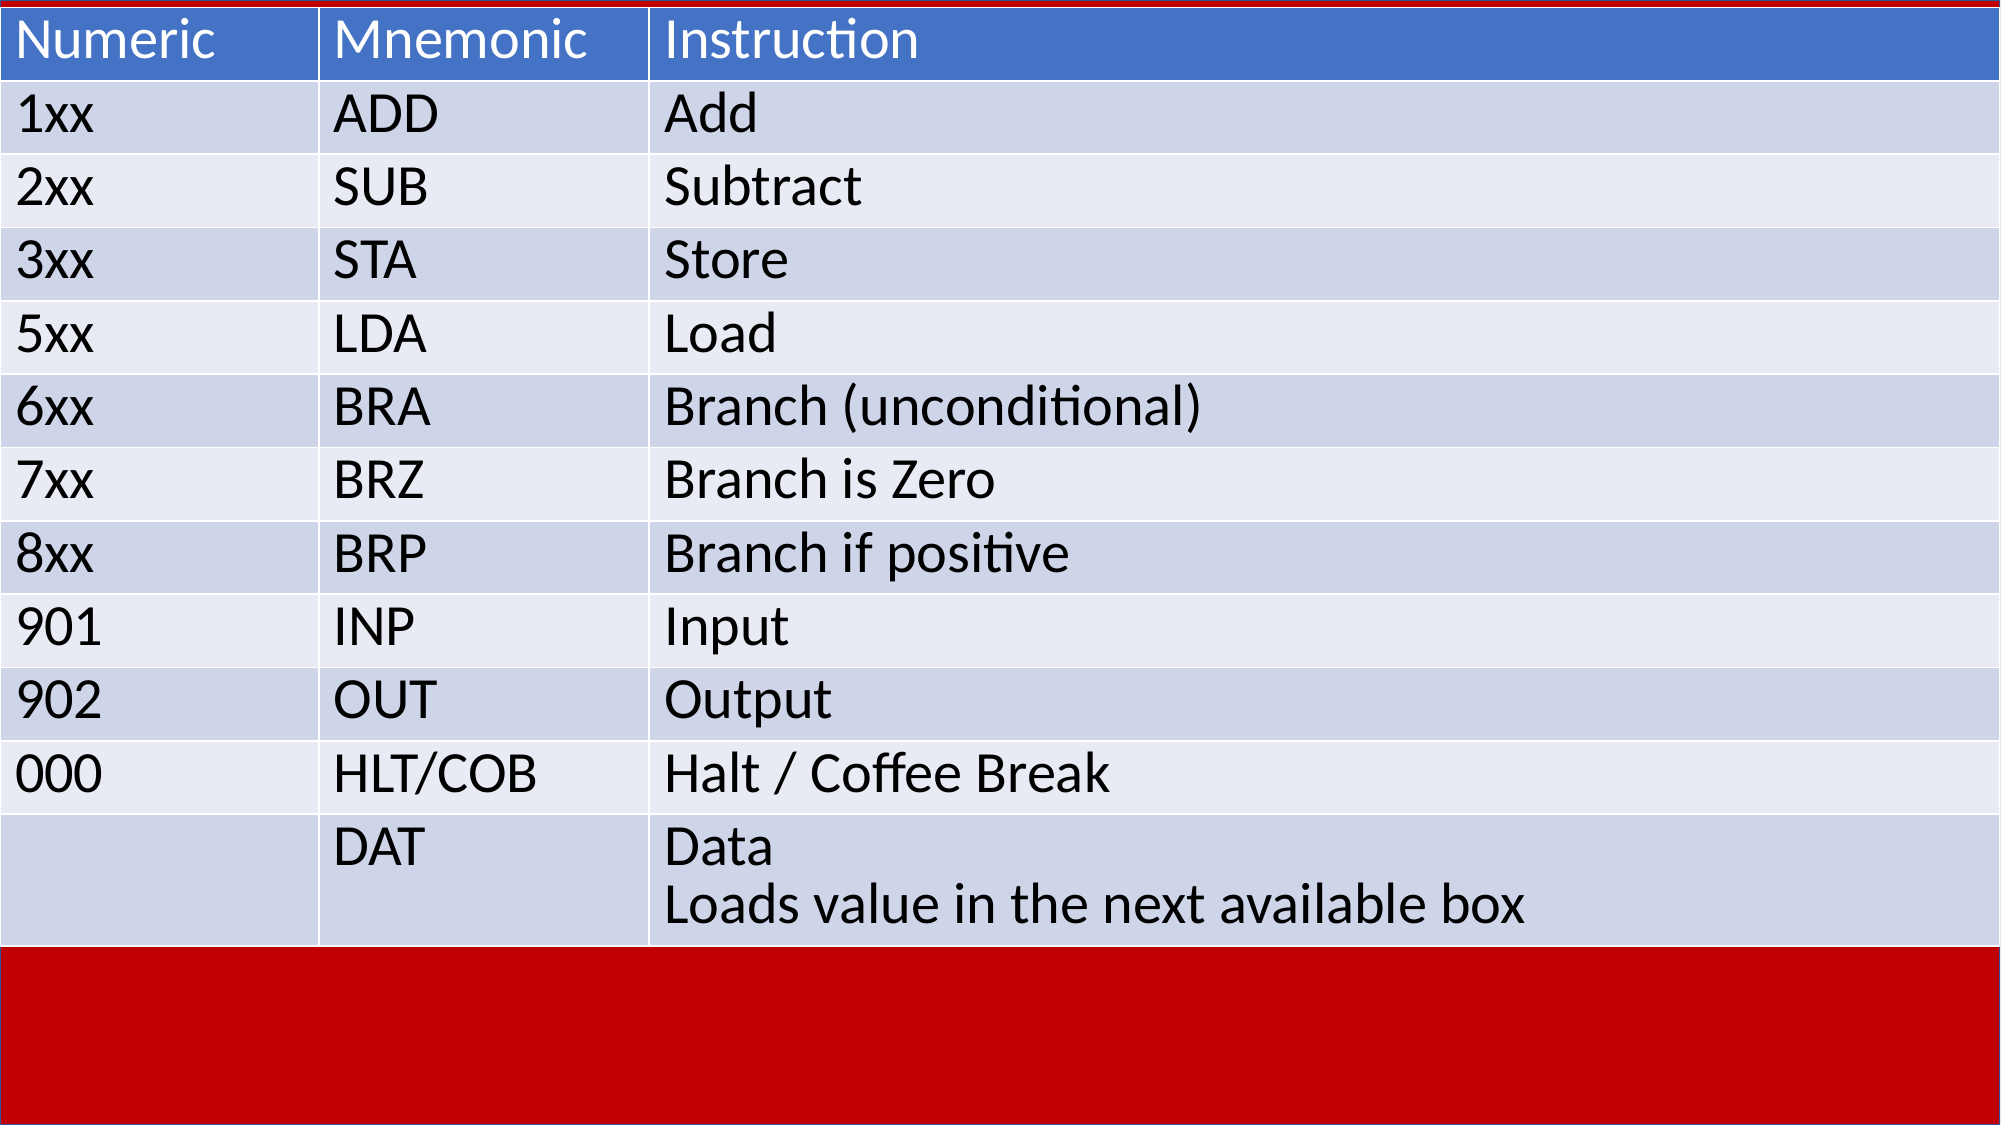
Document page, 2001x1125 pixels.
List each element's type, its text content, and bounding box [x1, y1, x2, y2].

table_cell BRA [320, 375, 648, 447]
table_cell [1, 815, 318, 945]
table_cell 7xx [1, 448, 318, 520]
table_cell BRZ [320, 448, 648, 520]
table_cell Branch is Zero [650, 448, 1999, 520]
table_cell 2xx [1, 155, 318, 227]
table_cell ADD [320, 82, 648, 153]
table_cell Input [650, 595, 1999, 667]
table_cell 6xx [1, 375, 318, 447]
table_cell OUT [320, 668, 648, 740]
table_cell Branch if positive [650, 522, 1999, 593]
table_header Instruction [650, 8, 1999, 80]
table_header Numeric [1, 8, 318, 80]
table_cell 8xx [1, 522, 318, 593]
table_cell Output [650, 668, 1999, 740]
table_cell LDA [320, 302, 648, 373]
table_cell Data Loads value in the next available box [650, 815, 1999, 945]
table_cell 5xx [1, 302, 318, 373]
table_header Mnemonic [320, 8, 648, 80]
table_cell SUB [320, 155, 648, 227]
table_cell Add [650, 82, 1999, 153]
table_cell Branch (unconditional) [650, 375, 1999, 447]
table_cell HLT/COB [320, 742, 648, 813]
table_cell 901 [1, 595, 318, 667]
table_cell DAT [320, 815, 648, 945]
table_cell STA [320, 228, 648, 300]
table_cell Store [650, 228, 1999, 300]
table_cell BRP [320, 522, 648, 593]
table_cell 3xx [1, 228, 318, 300]
table_cell 000 [1, 742, 318, 813]
table_cell Load [650, 302, 1999, 373]
table_cell 902 [1, 668, 318, 740]
table_cell 1xx [1, 82, 318, 153]
table_cell INP [320, 595, 648, 667]
table_cell Subtract [650, 155, 1999, 227]
table_cell Halt / Coffee Break [650, 742, 1999, 813]
